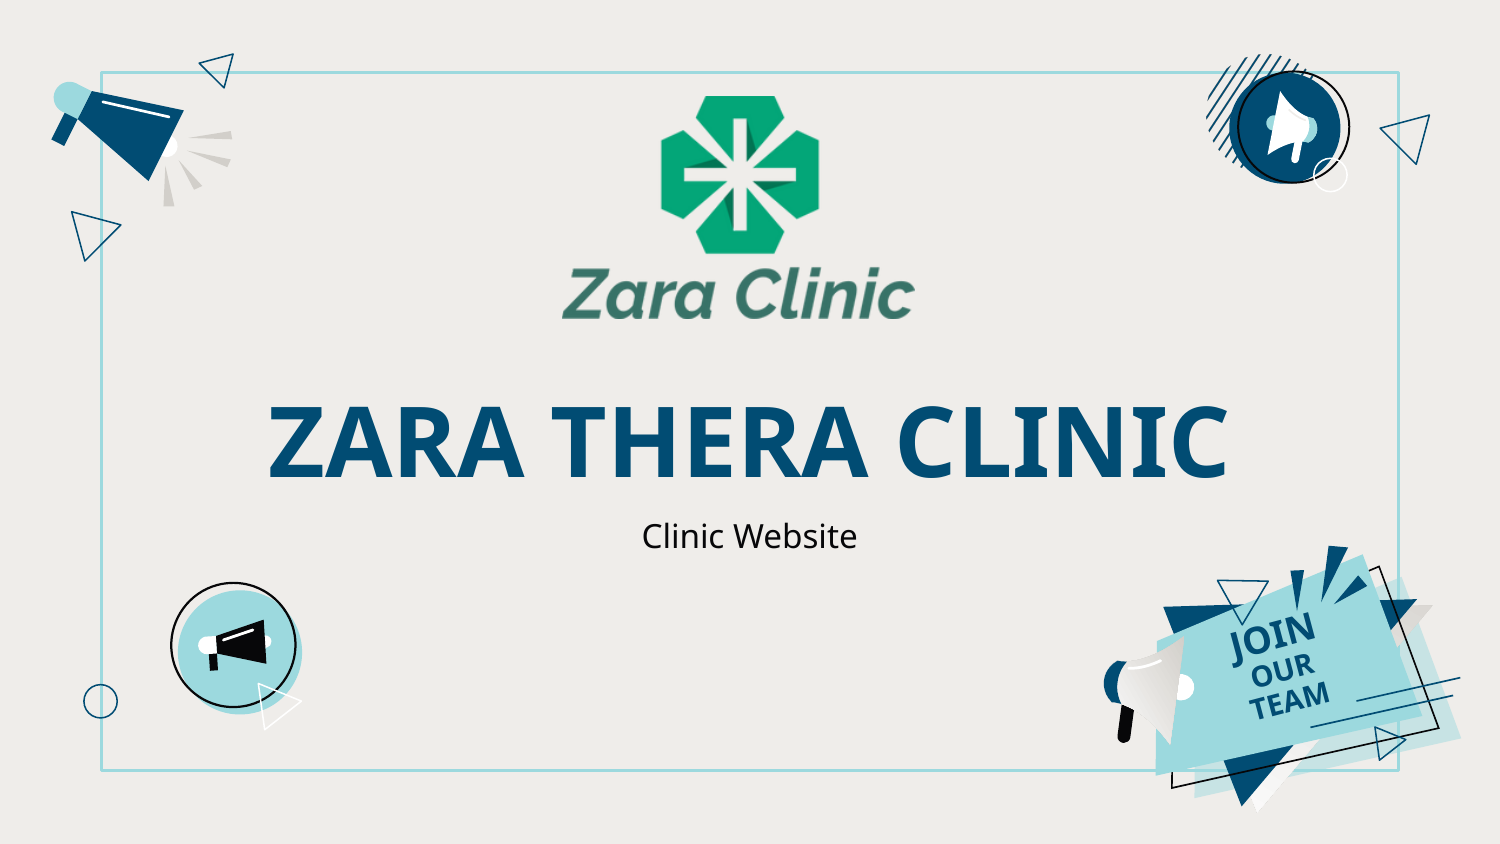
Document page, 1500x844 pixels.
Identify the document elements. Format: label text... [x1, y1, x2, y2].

picture [1257, 54, 1326, 79]
subtitle Clinic Website [117, 499, 1383, 573]
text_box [1074, 540, 1473, 820]
picture [562, 96, 915, 319]
picture [1206, 54, 1268, 173]
picture [1313, 77, 1326, 89]
title ZARA THERA CLINIC [117, 271, 1383, 499]
